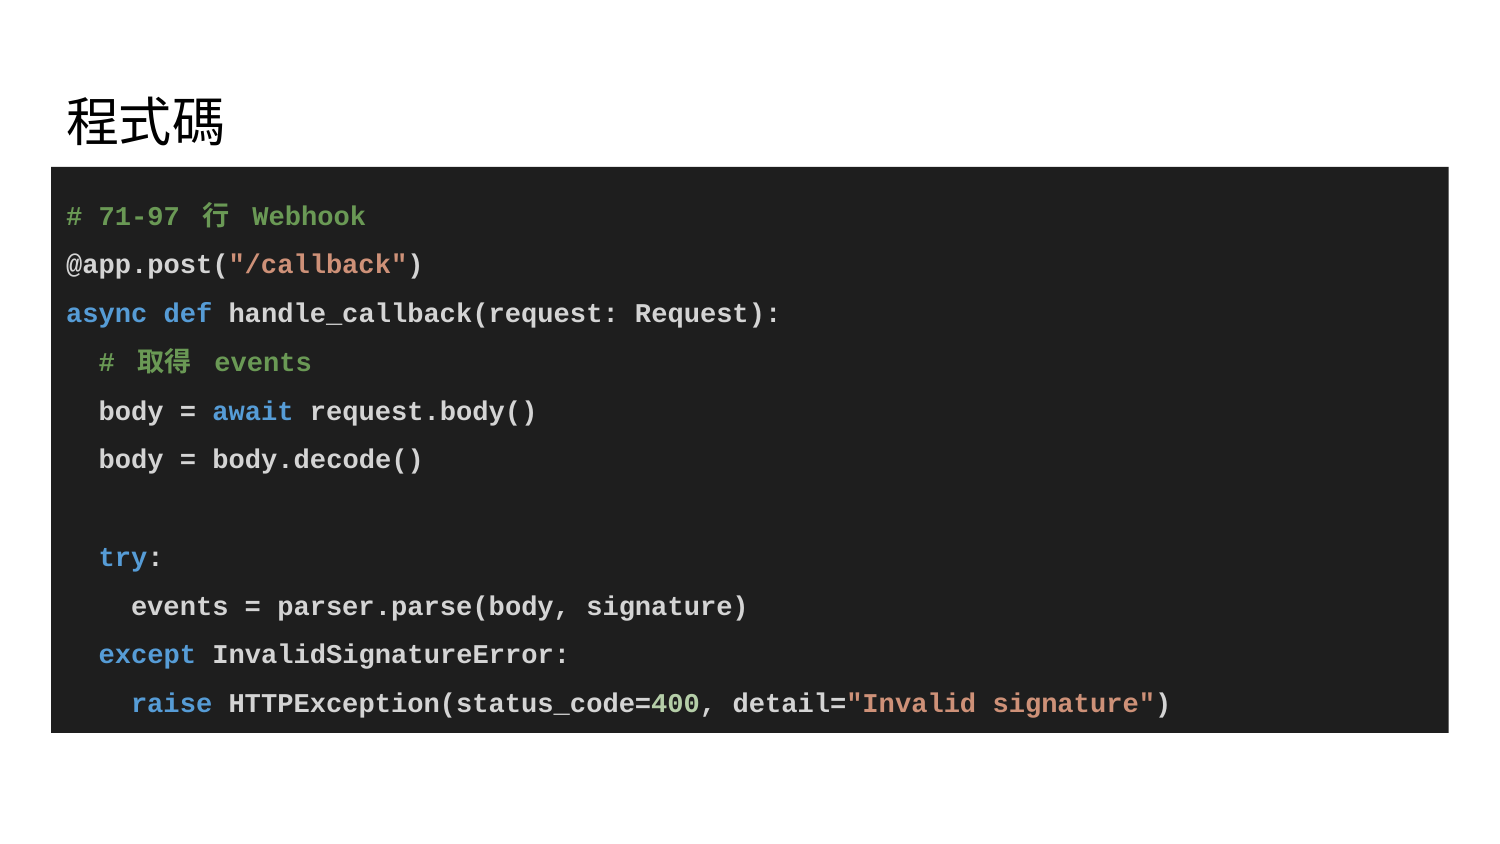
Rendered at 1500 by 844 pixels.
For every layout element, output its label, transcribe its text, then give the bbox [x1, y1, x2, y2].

text_box # 71-97 行 Webhook @app.post("/callback") async def handle_callback(request: Request): # 取得 events body = await request.body() body = body.decode() try: events = parser.parse(body, signature) except InvalidSignatureError: raise HTTPException(status_code=400, detail="Invalid signature") [51, 166, 1449, 733]
title 程式碼 [51, 72, 1449, 166]
